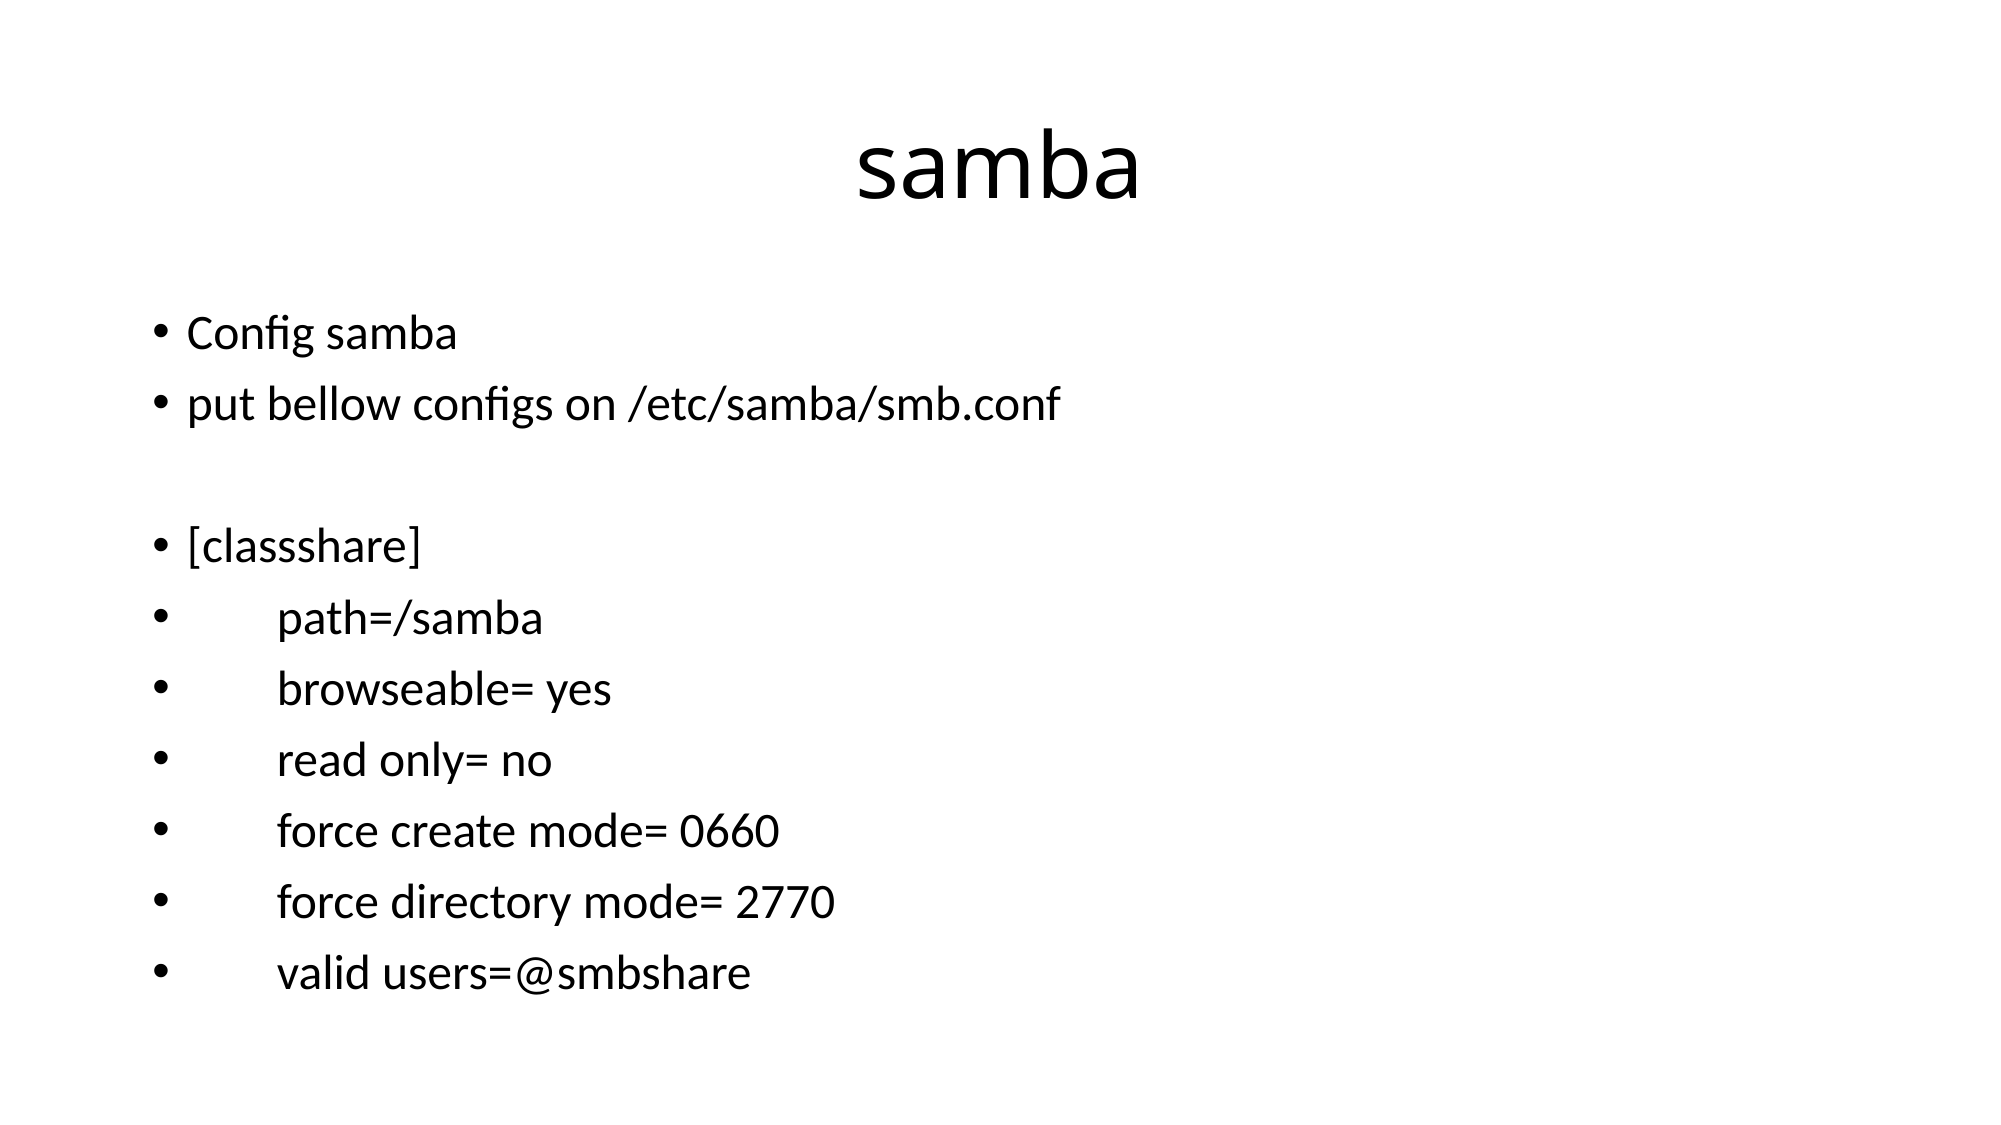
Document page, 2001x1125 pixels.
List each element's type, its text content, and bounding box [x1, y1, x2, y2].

list Config samba put bellow configs on /etc/samba/smb.conf [classshare] path=/samba browseable= yes read only= no force create mode= 0660 force directory mode= 2770 valid users=@smbshare [137, 299, 1863, 1014]
title samba [137, 59, 1863, 278]
